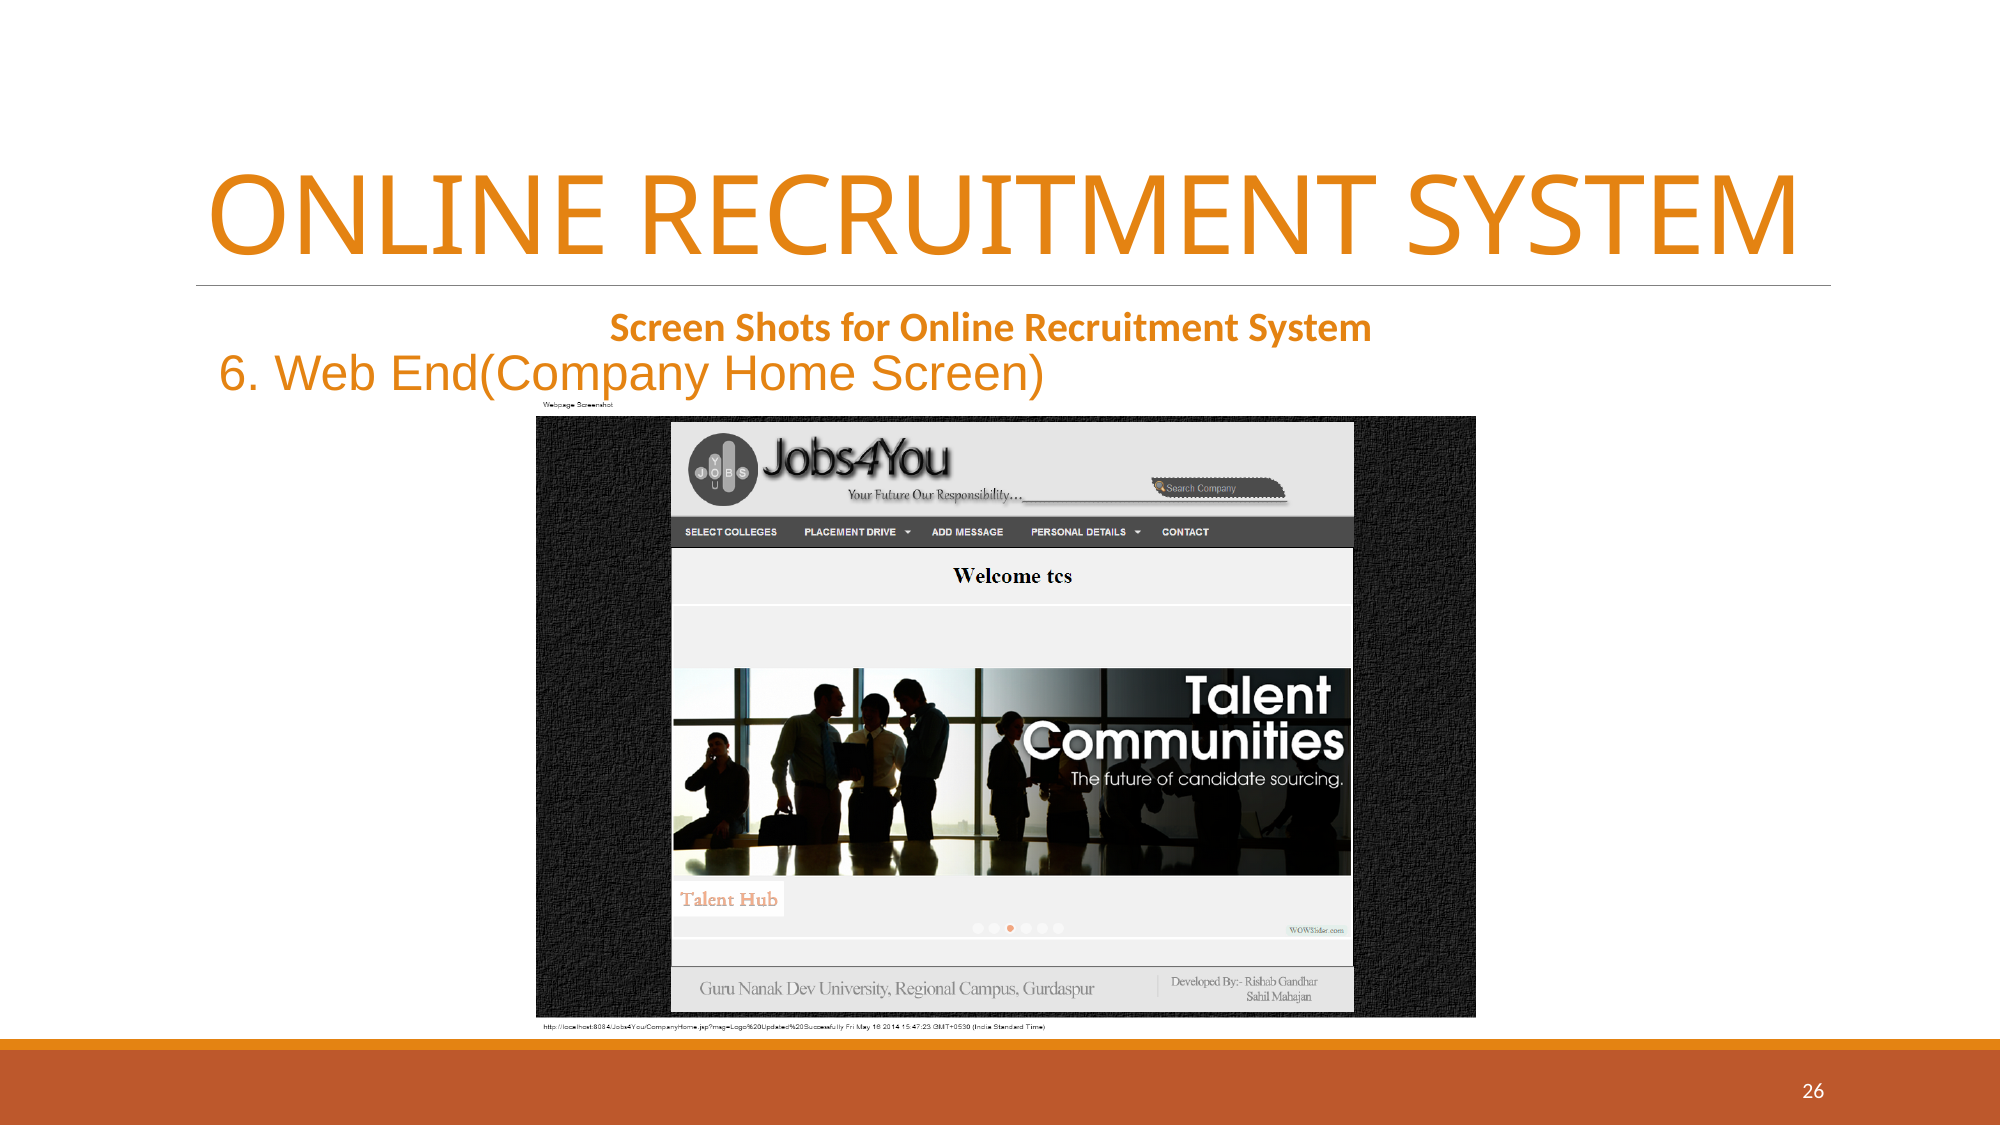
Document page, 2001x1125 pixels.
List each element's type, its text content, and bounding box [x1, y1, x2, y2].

slide_number 26 [1624, 1059, 1840, 1120]
picture [536, 401, 1476, 1031]
text_box 6. Web End(Company Home Screen) [203, 333, 1061, 409]
title ONLINE RECRUITMENT SYSTEM [180, 47, 1830, 285]
text_box Screen Shots for Online Recruitment System [251, 292, 1732, 358]
